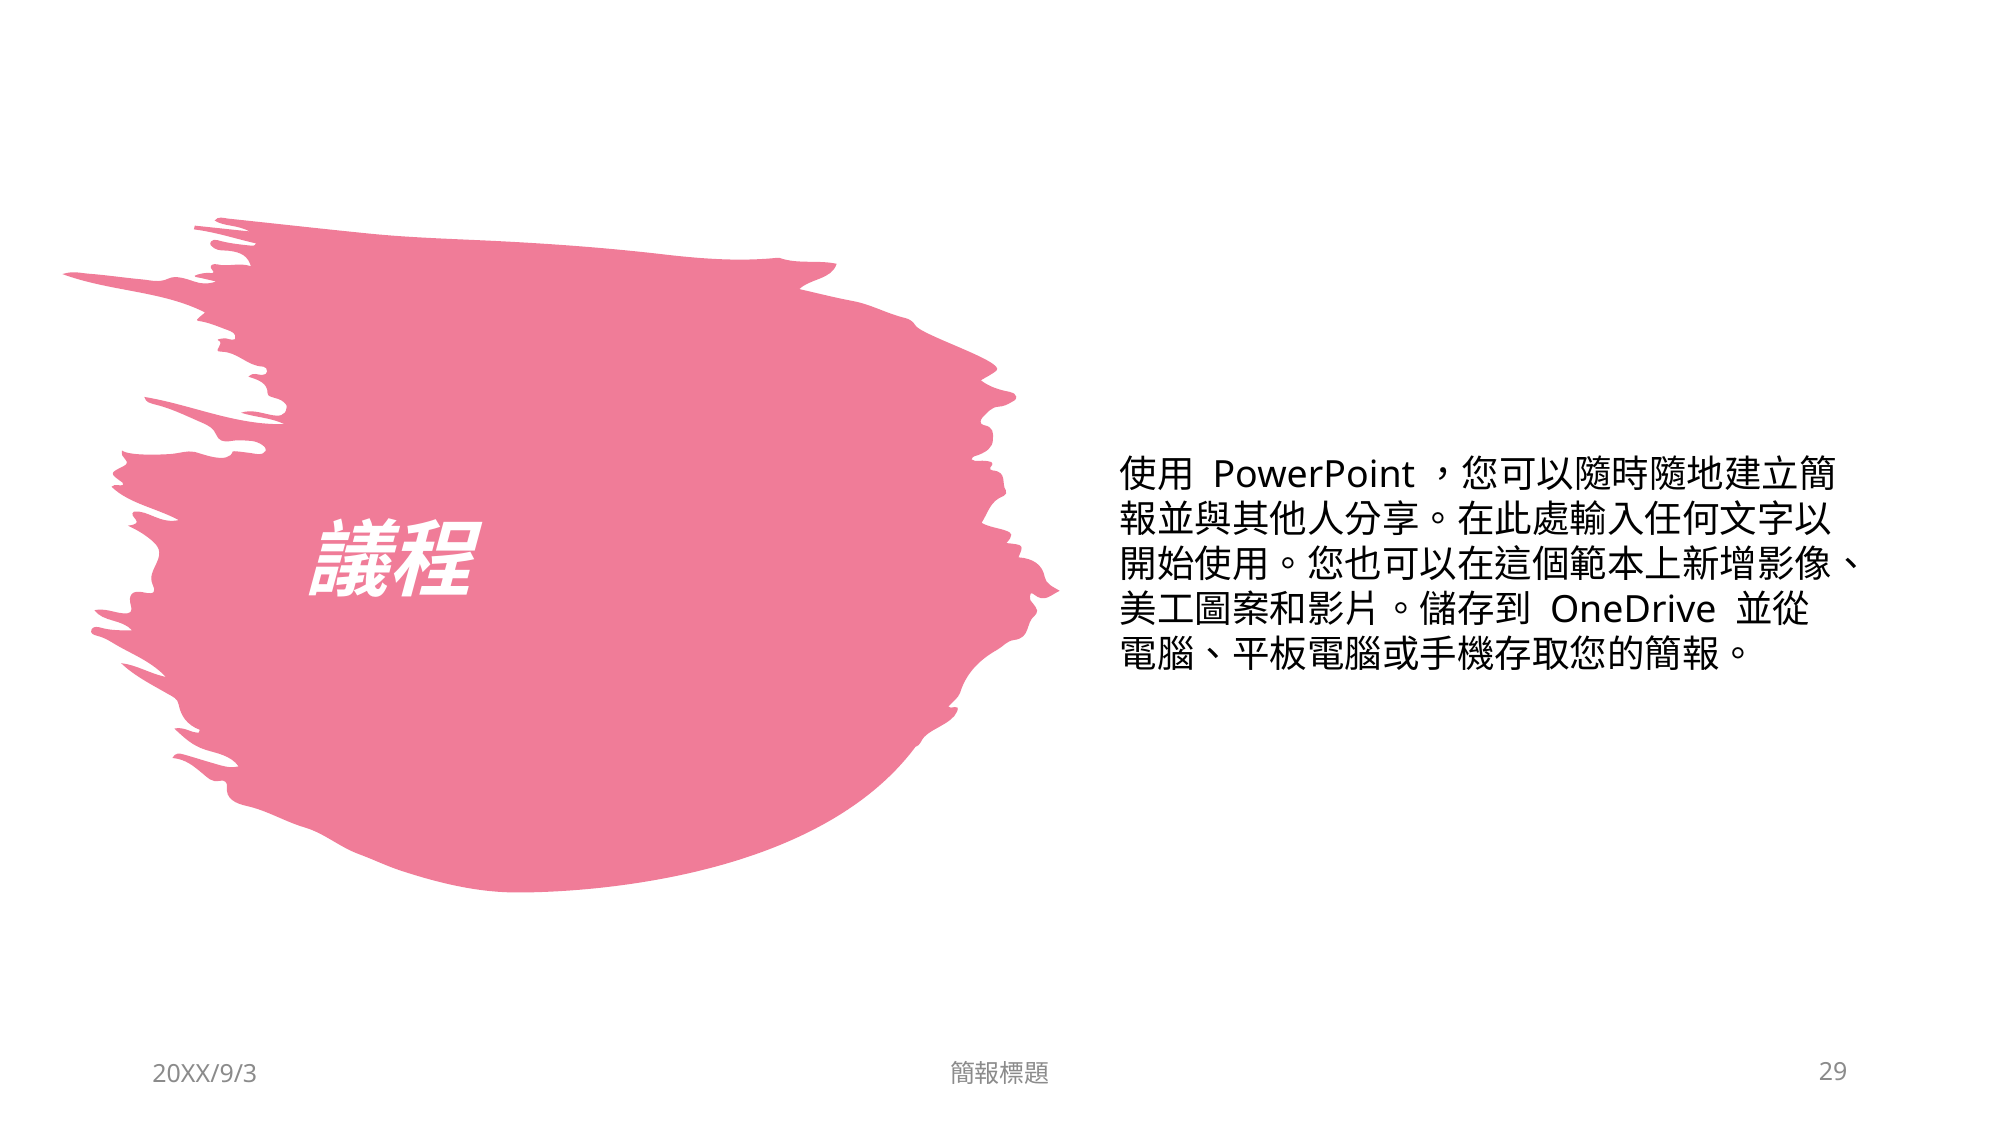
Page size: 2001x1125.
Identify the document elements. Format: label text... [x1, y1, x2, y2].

title 議程 [290, 367, 903, 758]
slide_number 29 [1412, 1042, 1863, 1103]
footer 簡報標題 [662, 1042, 1338, 1103]
slide_number 20XX/9/3 [137, 1042, 588, 1103]
list 使用 PowerPoint，您可以隨時隨地建立簡報並與其他人分享。在此處輸入任何文字以開始使用。您也可以在這個範本上新增影像、美工圖案和影片。儲存到 OneDrive 並從電腦、平板電腦或手機存取您的簡報。 [1104, 116, 1863, 1009]
